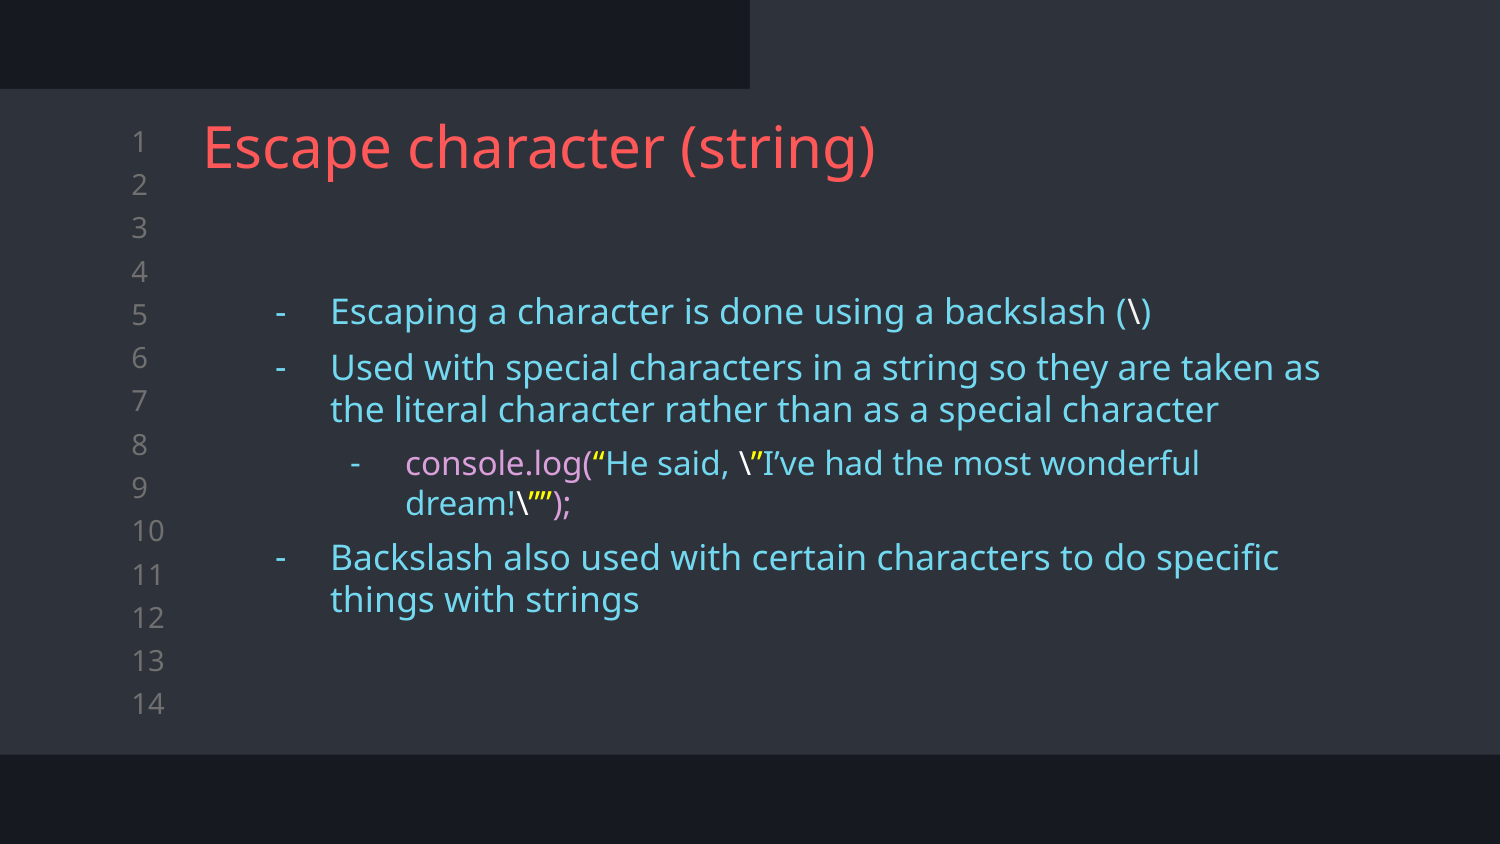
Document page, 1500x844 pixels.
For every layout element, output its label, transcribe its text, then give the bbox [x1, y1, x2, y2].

list Escaping a character is done using a backslash (\) Used with special characters in a string so they are taken as the literal character rather than as a special character console.log(“He said, \”I’ve had the most wonderful dream!\””); Backslash also used with certain characters to do specific things with strings [240, 174, 1384, 735]
title Escape character (string) [187, 95, 1384, 185]
